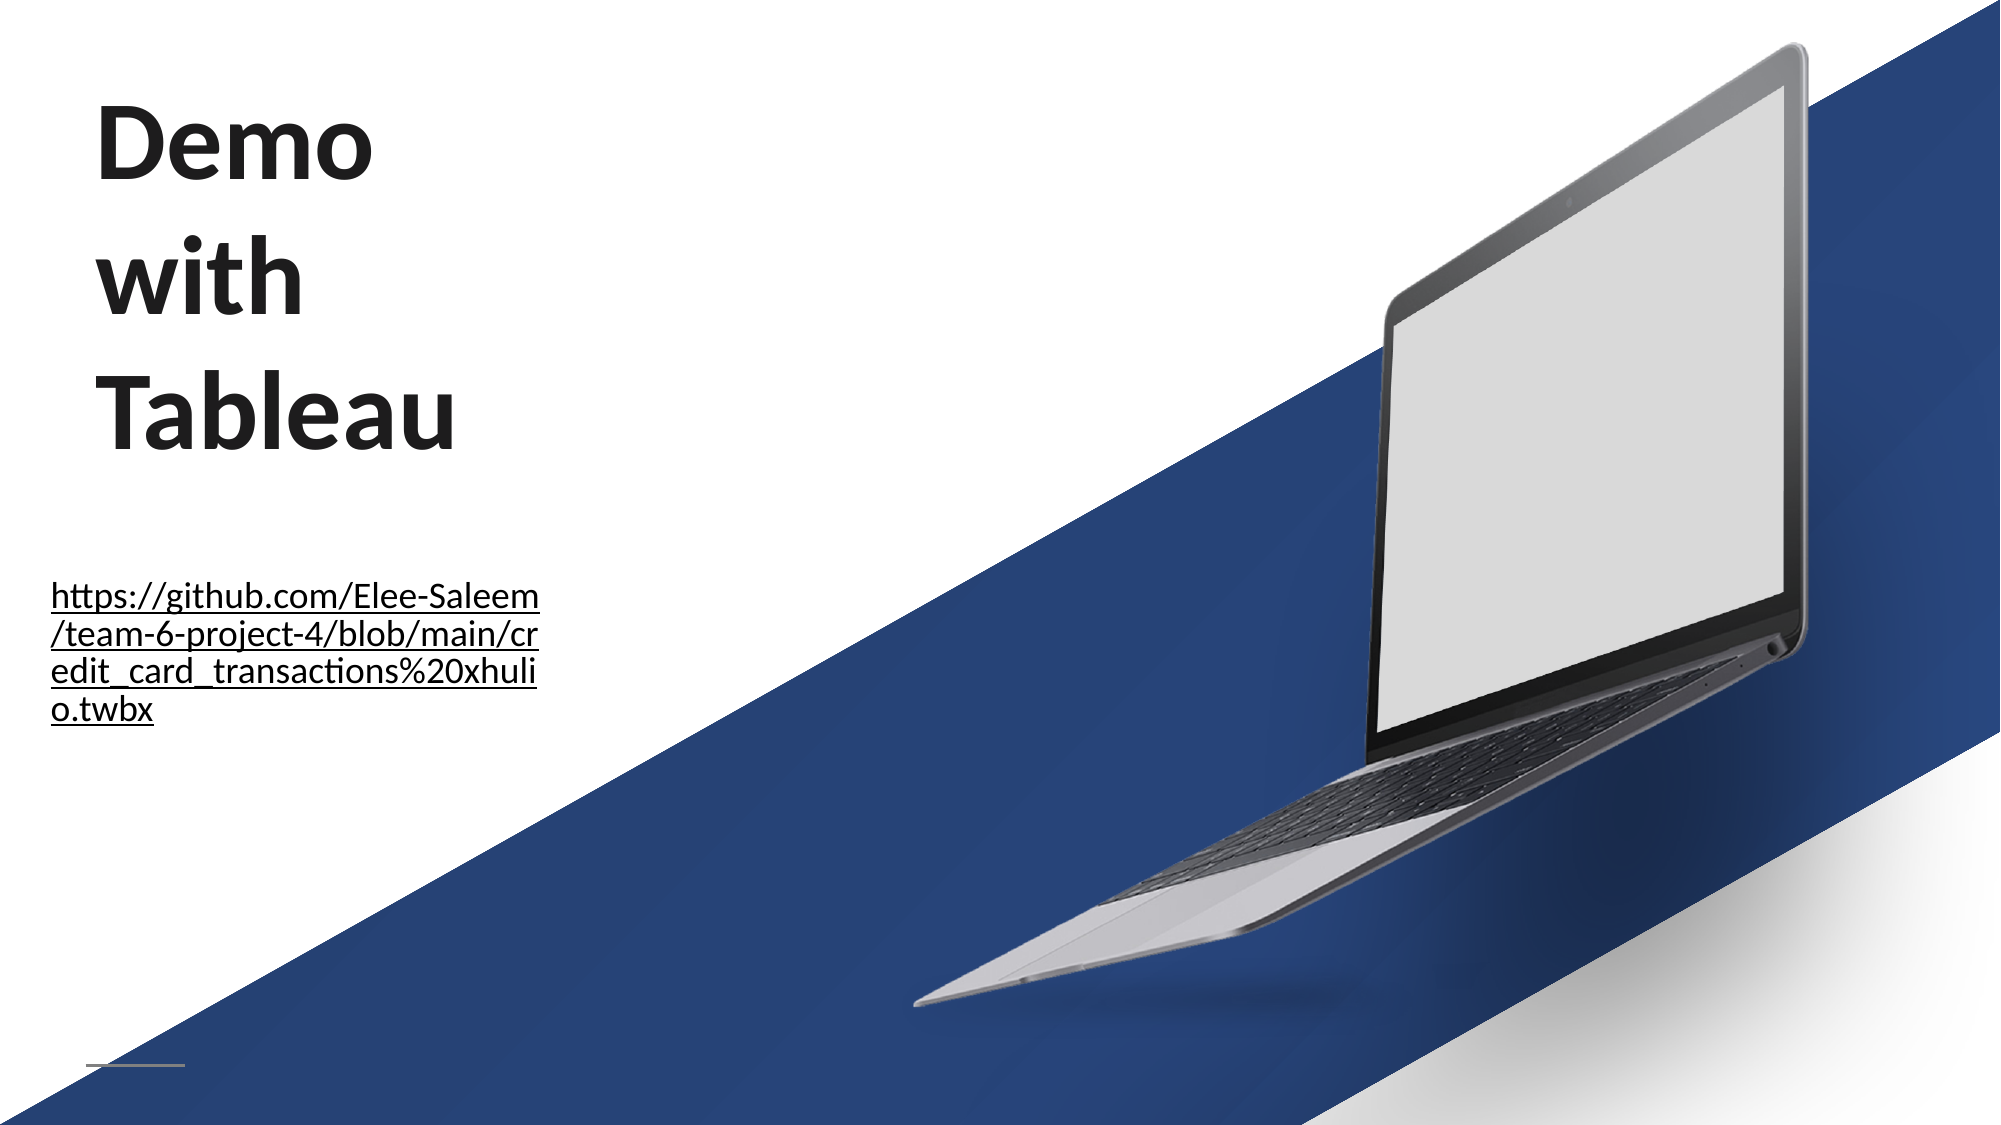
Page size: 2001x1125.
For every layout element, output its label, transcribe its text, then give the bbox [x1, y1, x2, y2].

picture [902, 42, 1858, 1039]
text_box https://github.com/Elee-Saleem/team-6-project-4/blob/main/credit_card_transactions%20xhulio.twbx [35, 564, 567, 669]
text_box Demo with Tableau [80, 59, 509, 480]
